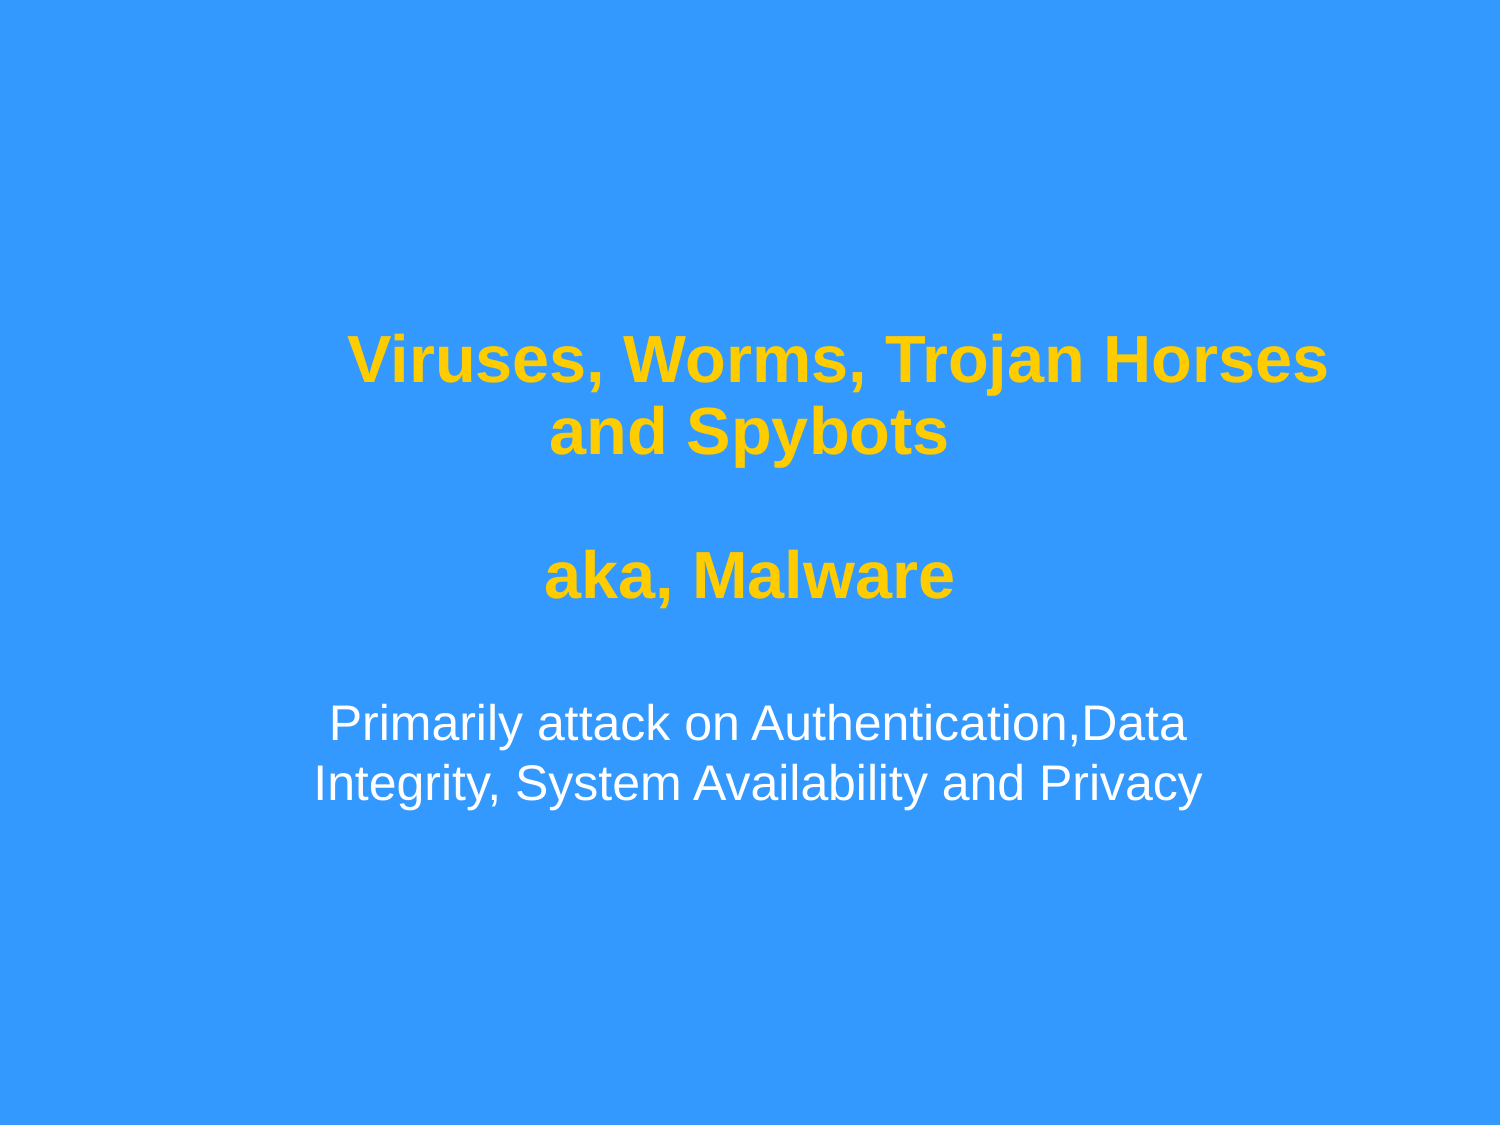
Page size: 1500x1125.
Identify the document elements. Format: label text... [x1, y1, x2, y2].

title Viruses, Worms, Trojan Horses and Spybots aka, Malware [112, 375, 1388, 563]
subtitle Primarily attack on Authentication,Data Integrity, System Availability and Privacy [233, 683, 1284, 971]
